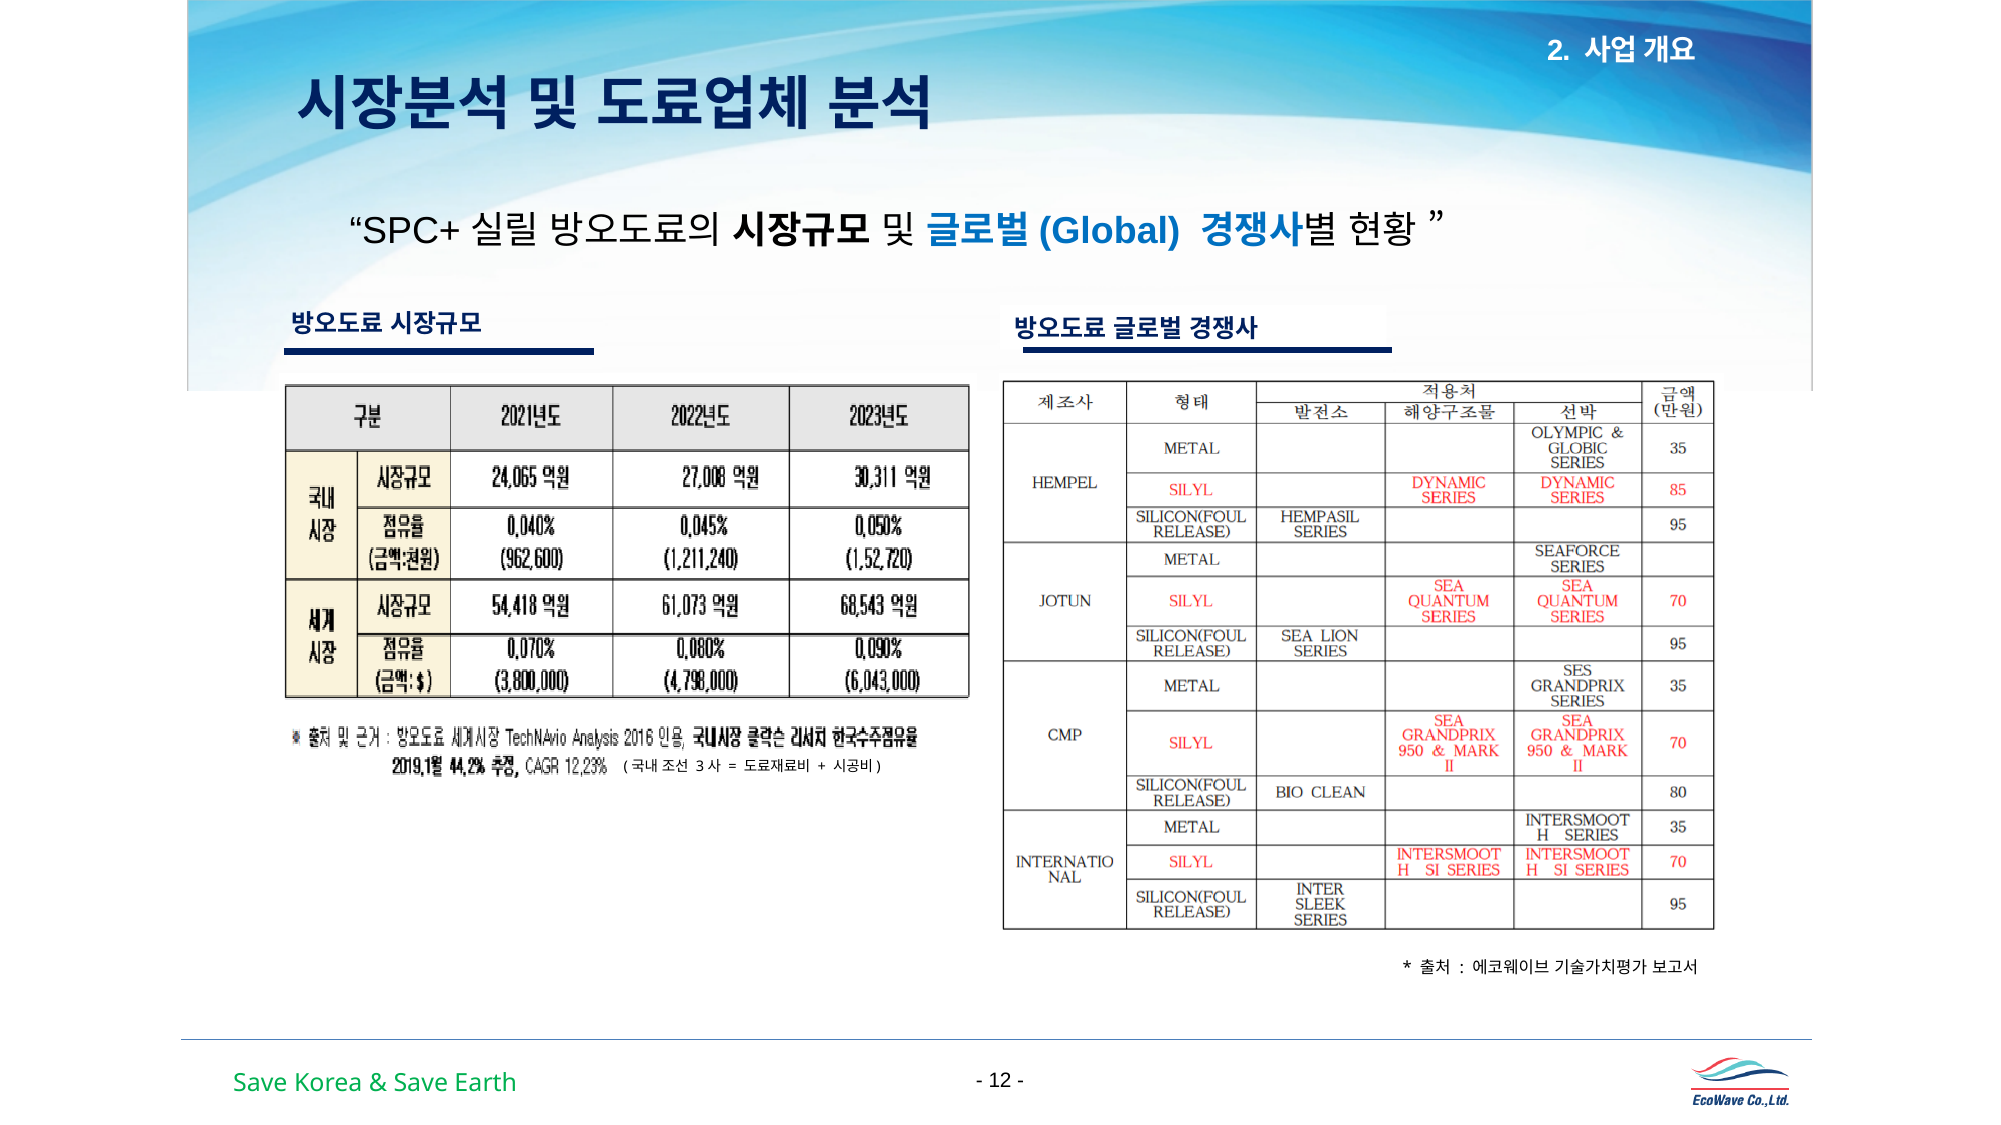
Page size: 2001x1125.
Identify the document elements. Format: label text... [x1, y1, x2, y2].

picture [1684, 1052, 1796, 1109]
text_box Save Korea & Save Earth [218, 1054, 533, 1104]
picture [187, 0, 1813, 938]
text_box * 출처 : 에코웨이브 기술가치평가 보고서 [1128, 949, 1714, 984]
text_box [279, 373, 977, 788]
text_box - 12 - [817, 1054, 1183, 1104]
